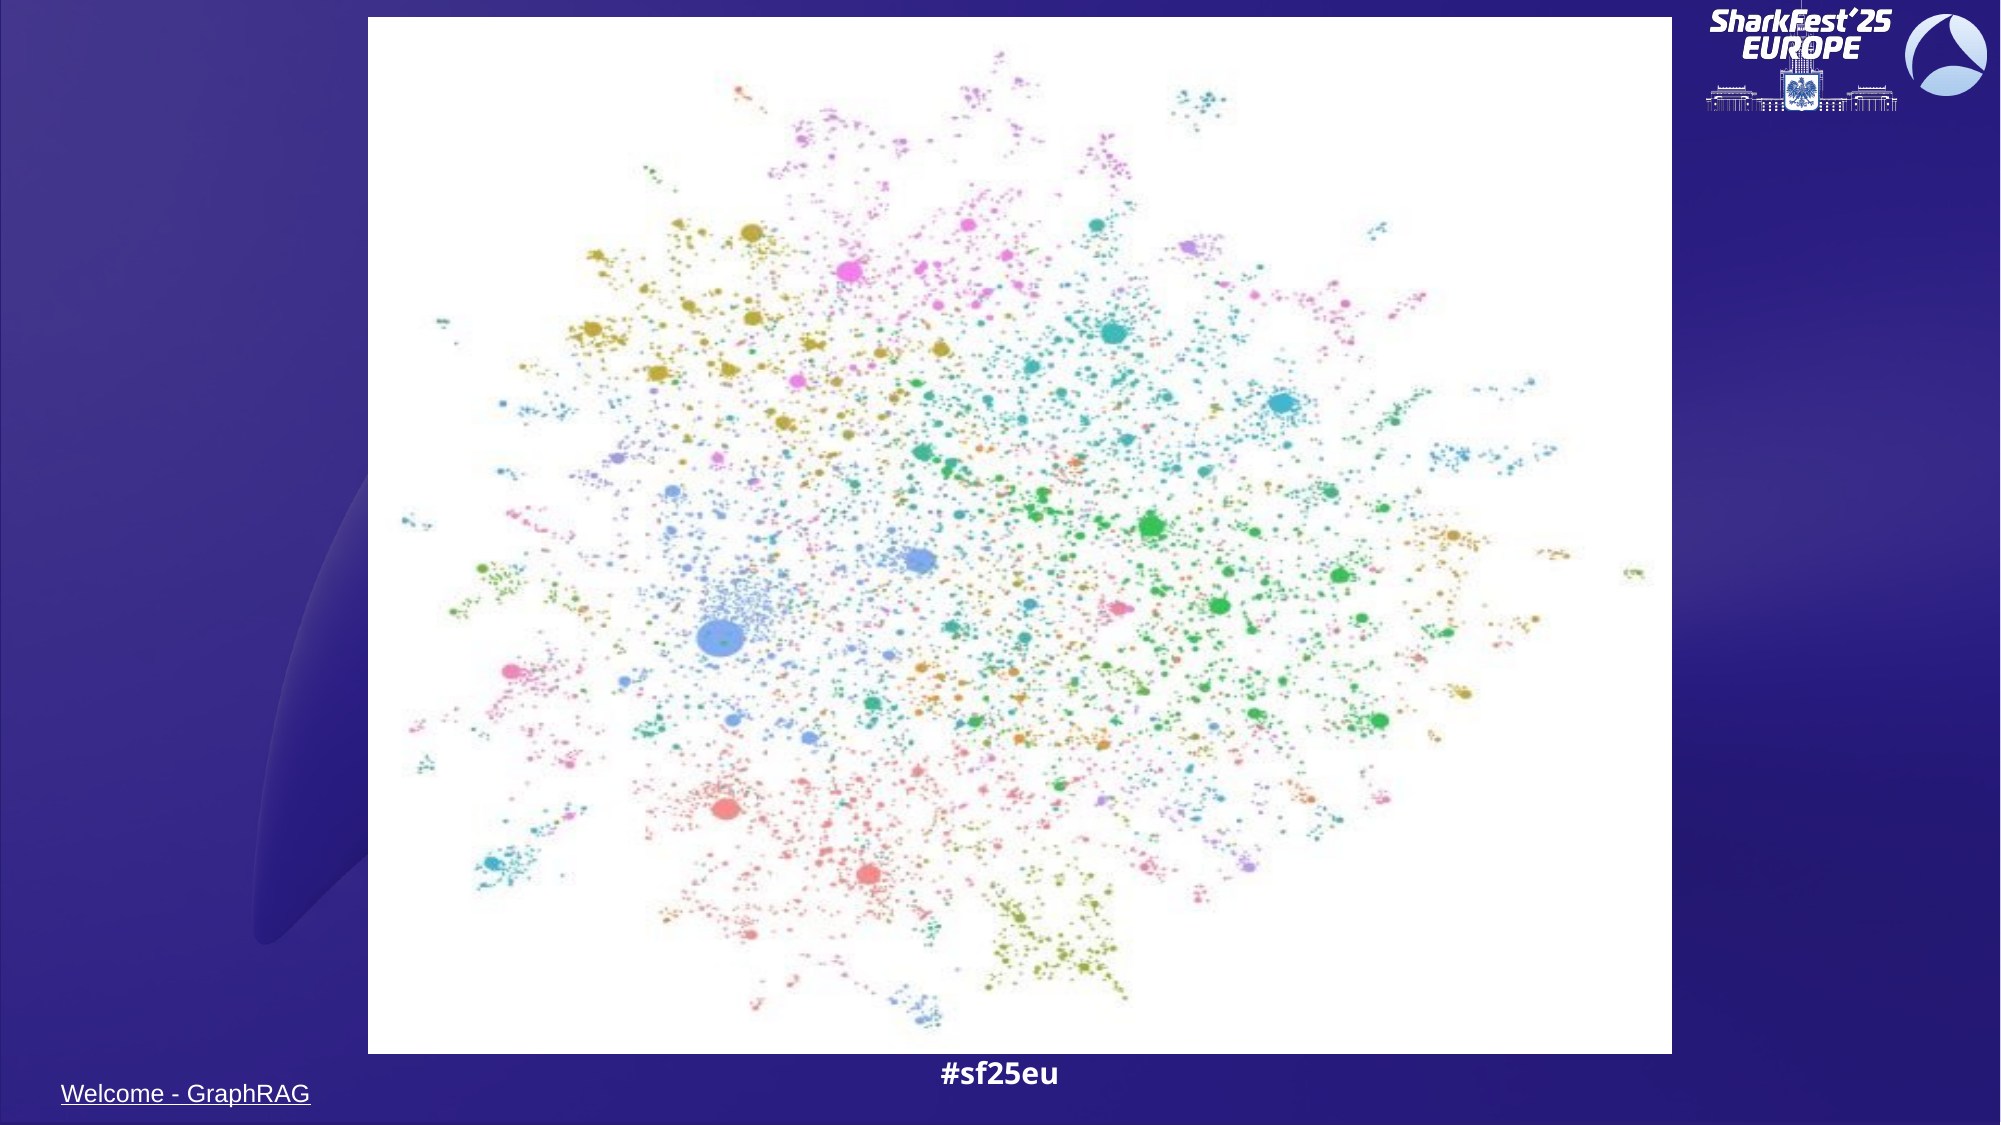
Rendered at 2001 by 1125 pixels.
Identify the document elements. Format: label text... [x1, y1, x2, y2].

text_box Welcome - GraphRAG [45, 1069, 1743, 1115]
picture [1905, 14, 1987, 96]
picture [1704, 0, 1898, 111]
picture [368, 17, 1673, 1054]
